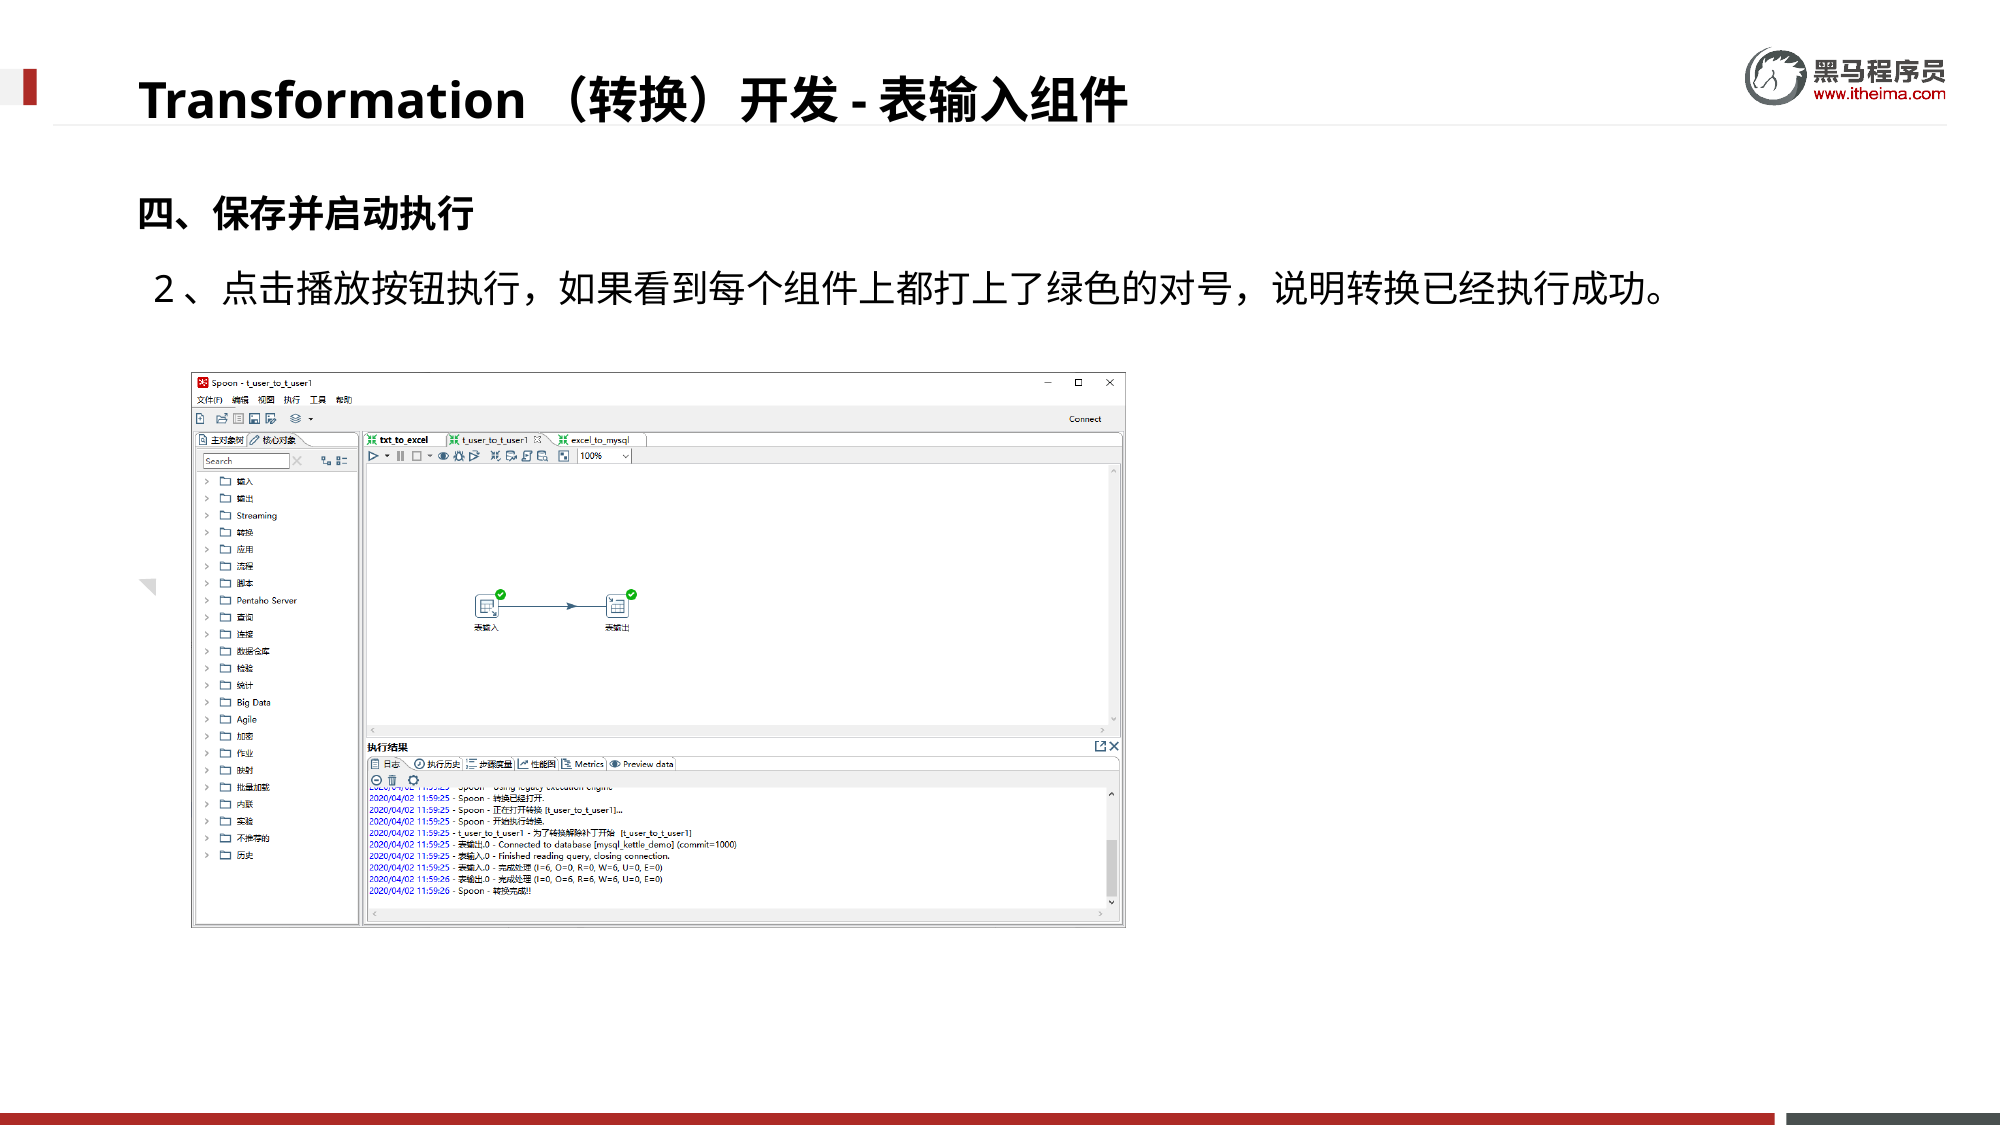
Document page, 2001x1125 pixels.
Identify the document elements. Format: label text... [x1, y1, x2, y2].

title Transformation（转换）开发-表输入组件 [48, 54, 1711, 143]
picture [1744, 46, 1946, 106]
text_box 四、保存并启动执行 [0, 182, 1659, 242]
text_box 2、点击播放按钮执行，如果看到每个组件上都打上了绿色的对号，说明转换已经执行成功。 [138, 257, 1737, 318]
picture [191, 371, 1126, 929]
text_box [136, 576, 159, 598]
